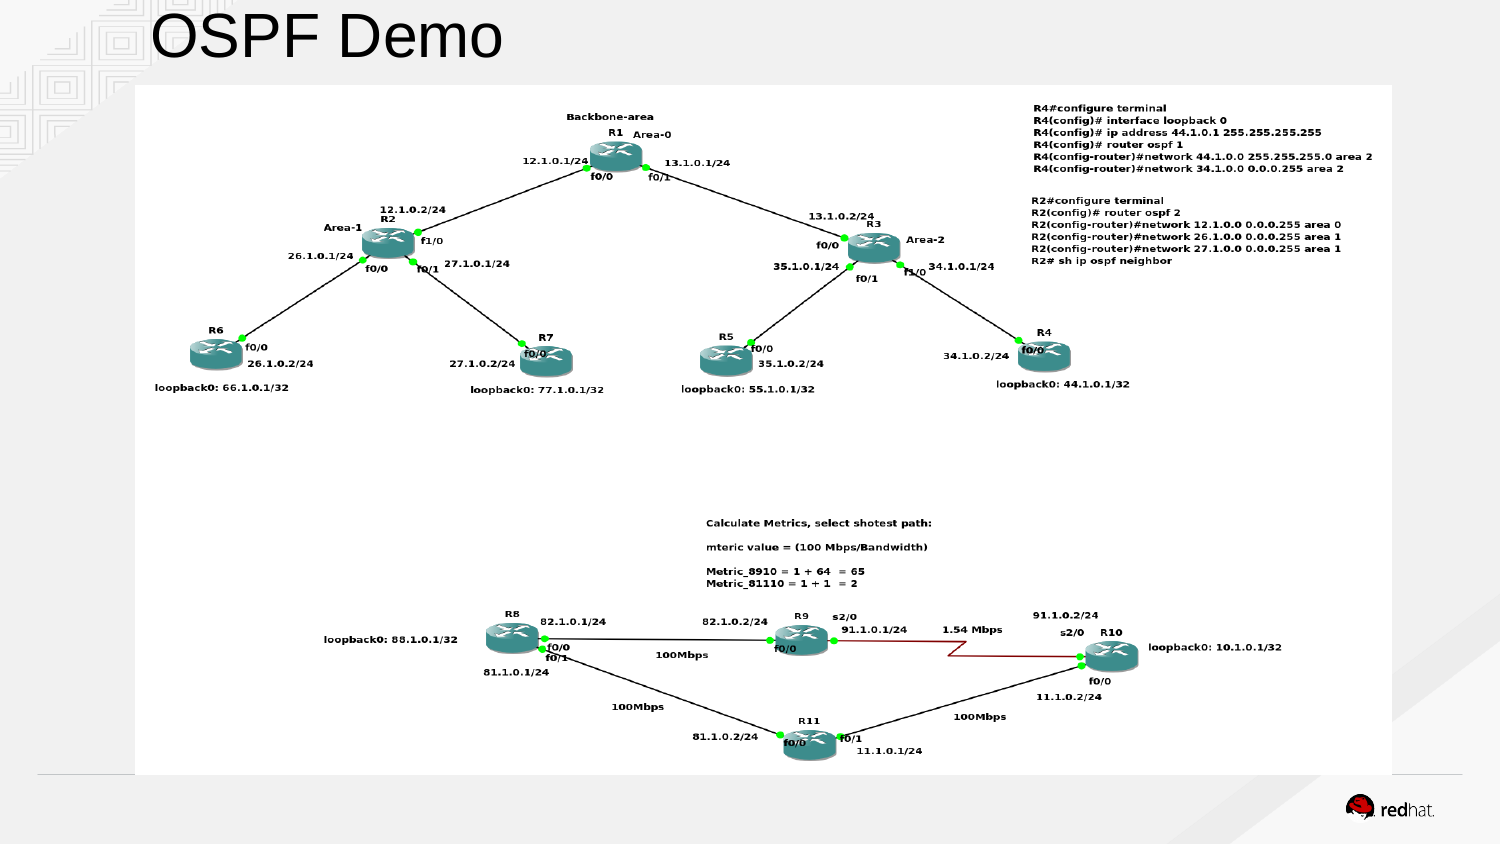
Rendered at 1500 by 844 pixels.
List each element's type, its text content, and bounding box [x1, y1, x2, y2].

title OSPF Demo [135, 0, 1365, 84]
picture [0, 0, 1500, 844]
